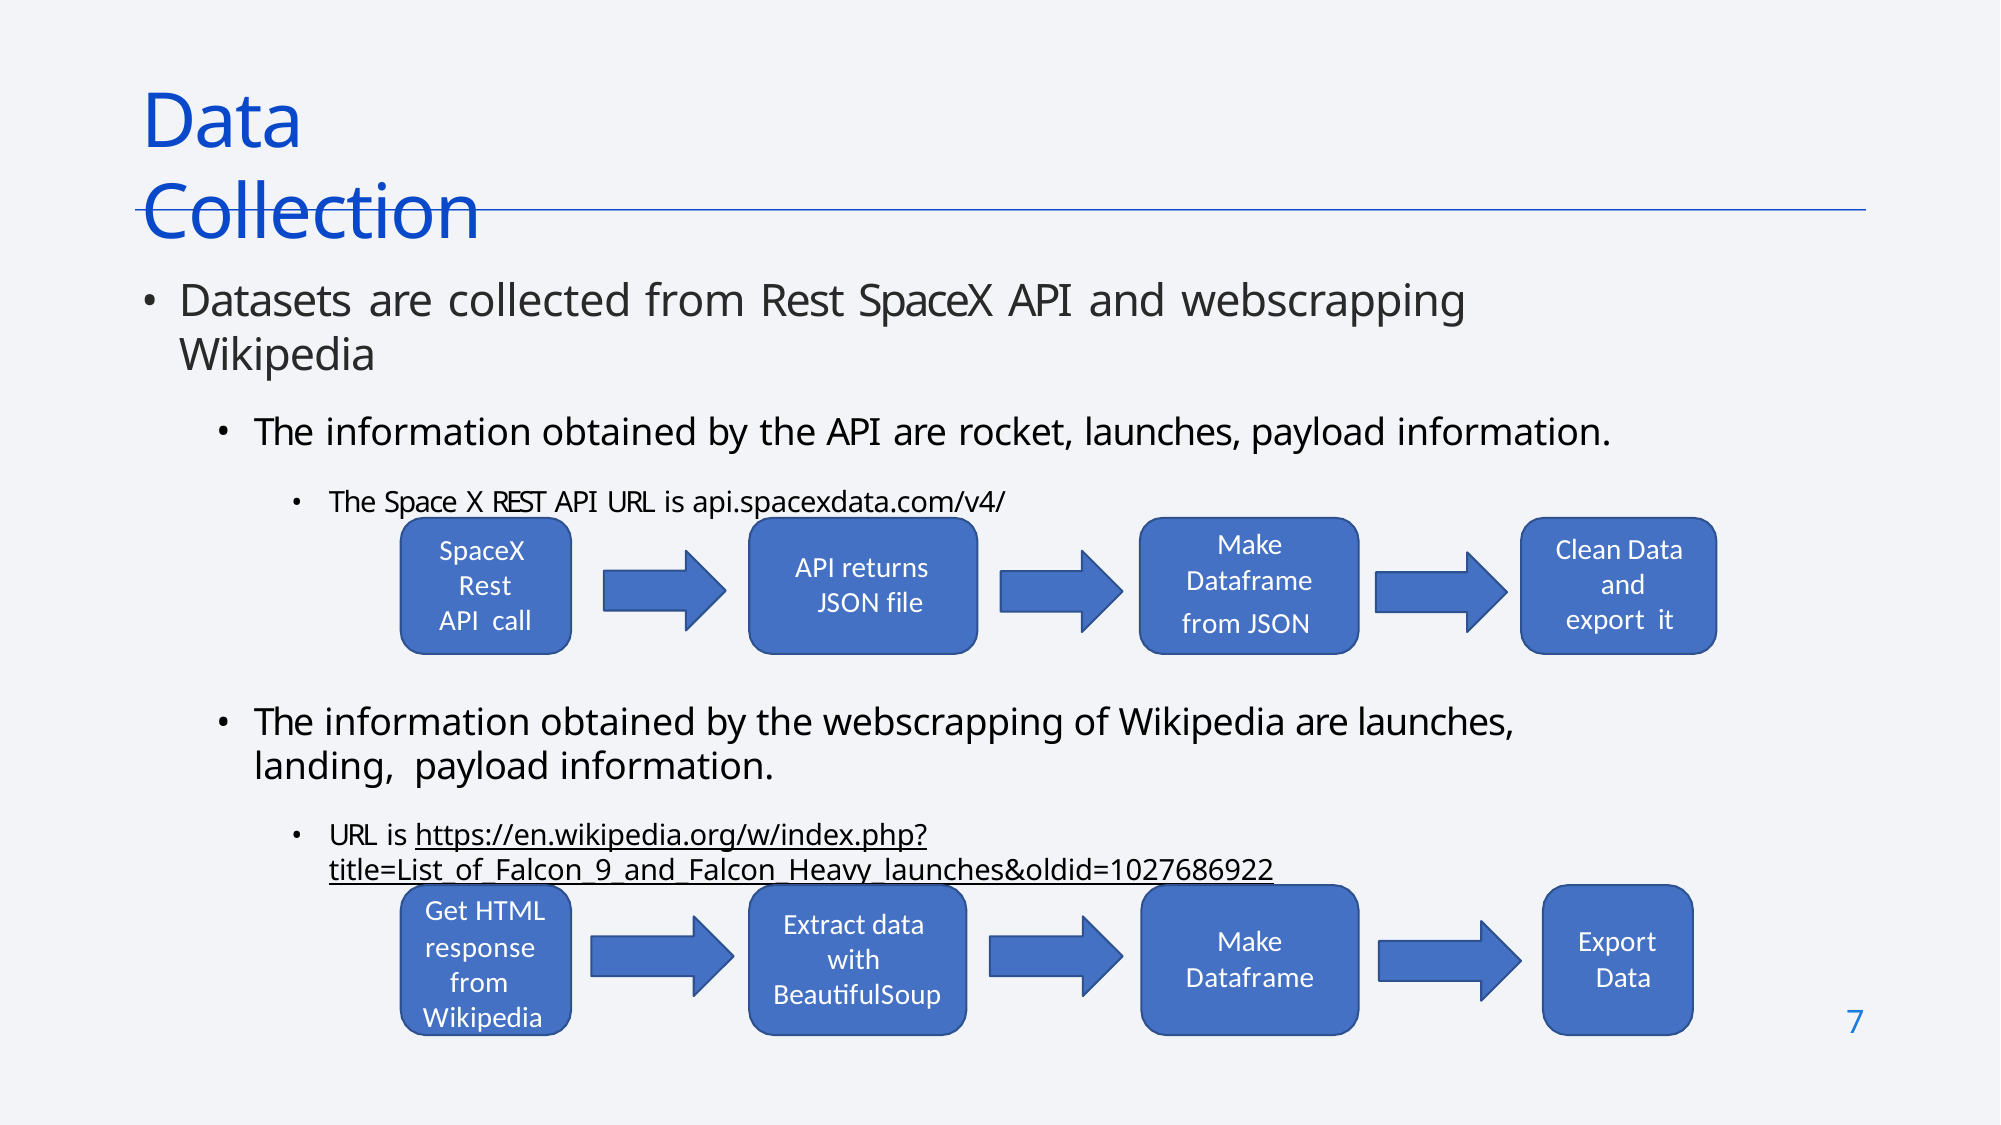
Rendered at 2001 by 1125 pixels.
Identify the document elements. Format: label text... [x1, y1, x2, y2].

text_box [1519, 516, 1718, 656]
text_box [1374, 551, 1509, 634]
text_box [1138, 516, 1360, 656]
picture [0, 0, 2000, 1125]
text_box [399, 883, 573, 1037]
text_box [999, 549, 1124, 634]
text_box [1541, 883, 1695, 1037]
title Data Collection [139, 68, 644, 260]
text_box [602, 549, 728, 632]
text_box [1140, 883, 1360, 1037]
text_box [988, 915, 1124, 998]
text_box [1377, 919, 1523, 1003]
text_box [747, 883, 968, 1037]
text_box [399, 516, 573, 656]
text_box The information obtained by the webscrapping of Wikipedia are launches, landing, payload information. URL is https://en.wikipedia.org/w/index.php?title=List_of_Falcon_9_and_Falcon_Heavy_launches&oldid=1027686922 [214, 694, 1819, 887]
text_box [590, 915, 735, 998]
text_box 7 [1843, 999, 1868, 1041]
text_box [747, 516, 979, 656]
text_box Datasets are collected from Rest SpaceX API and webscrapping Wikipedia The information obtained by the API are rocket, launches, payload information. The Space X REST API URL is api.spacexdata.com/v4/ [139, 269, 1619, 519]
